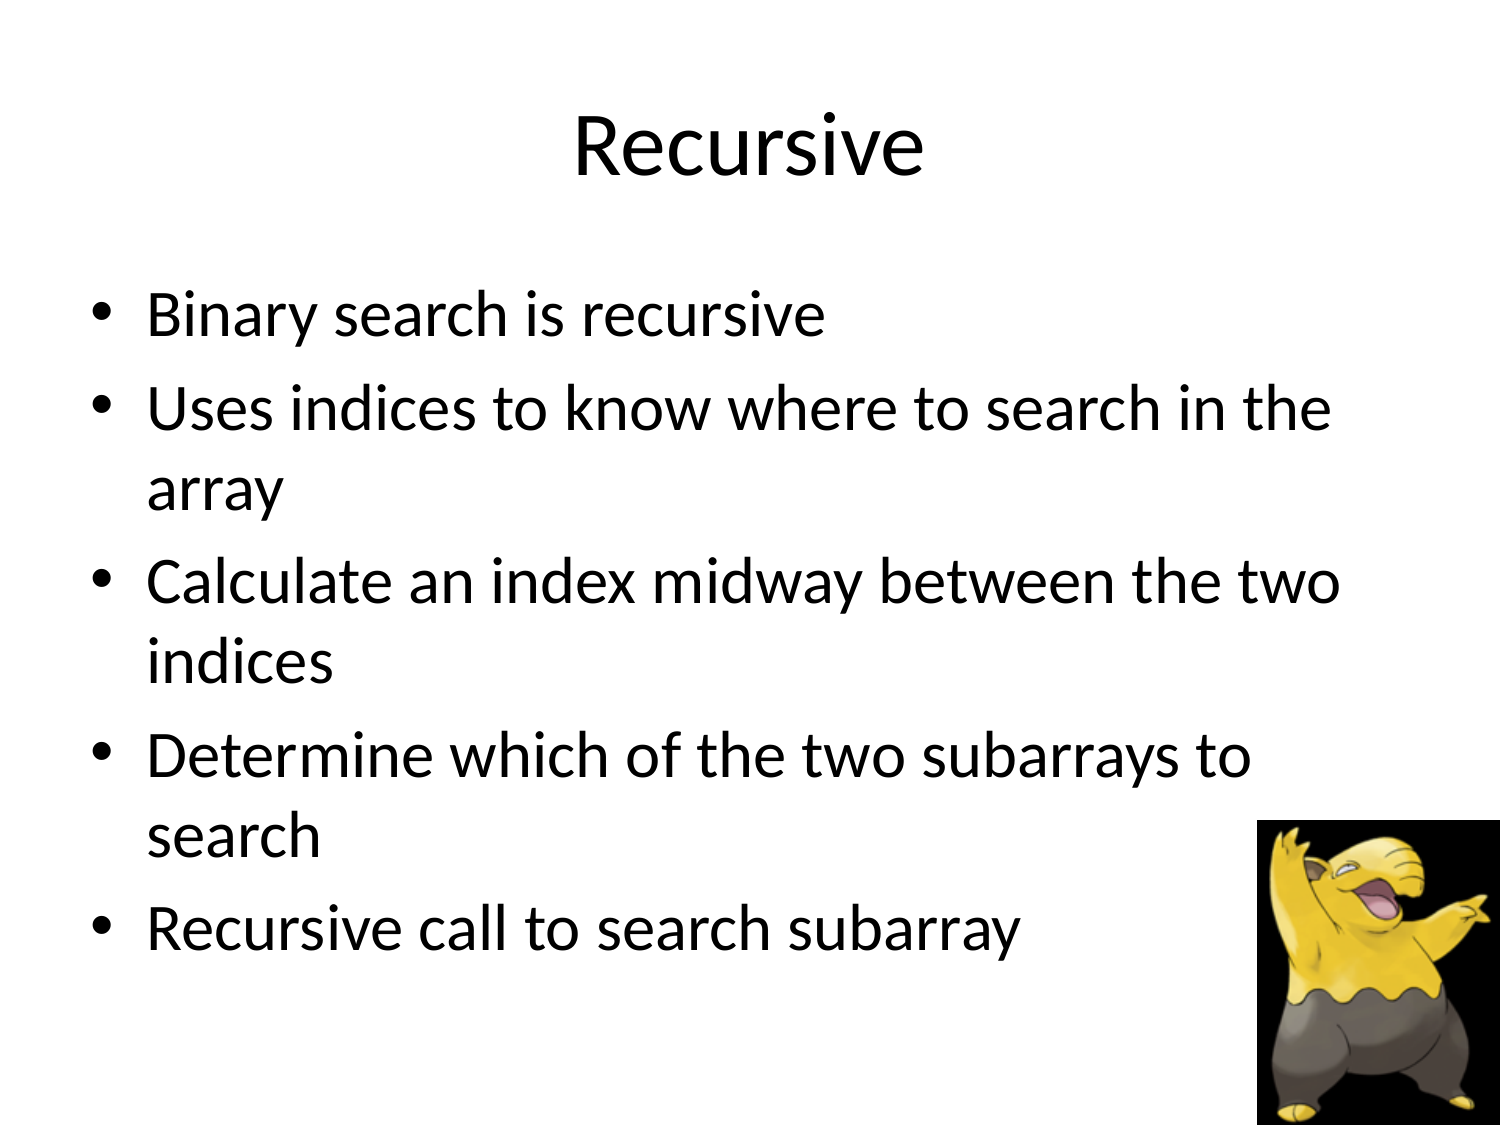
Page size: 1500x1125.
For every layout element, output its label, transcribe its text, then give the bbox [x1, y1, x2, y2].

title Recursive [75, 45, 1425, 233]
list Binary search is recursive Uses indices to know where to search in the array Calculate an index midway between the two indices Determine which of the two subarrays to search Recursive call to search subarray [75, 262, 1425, 1005]
picture [1257, 820, 1500, 1125]
